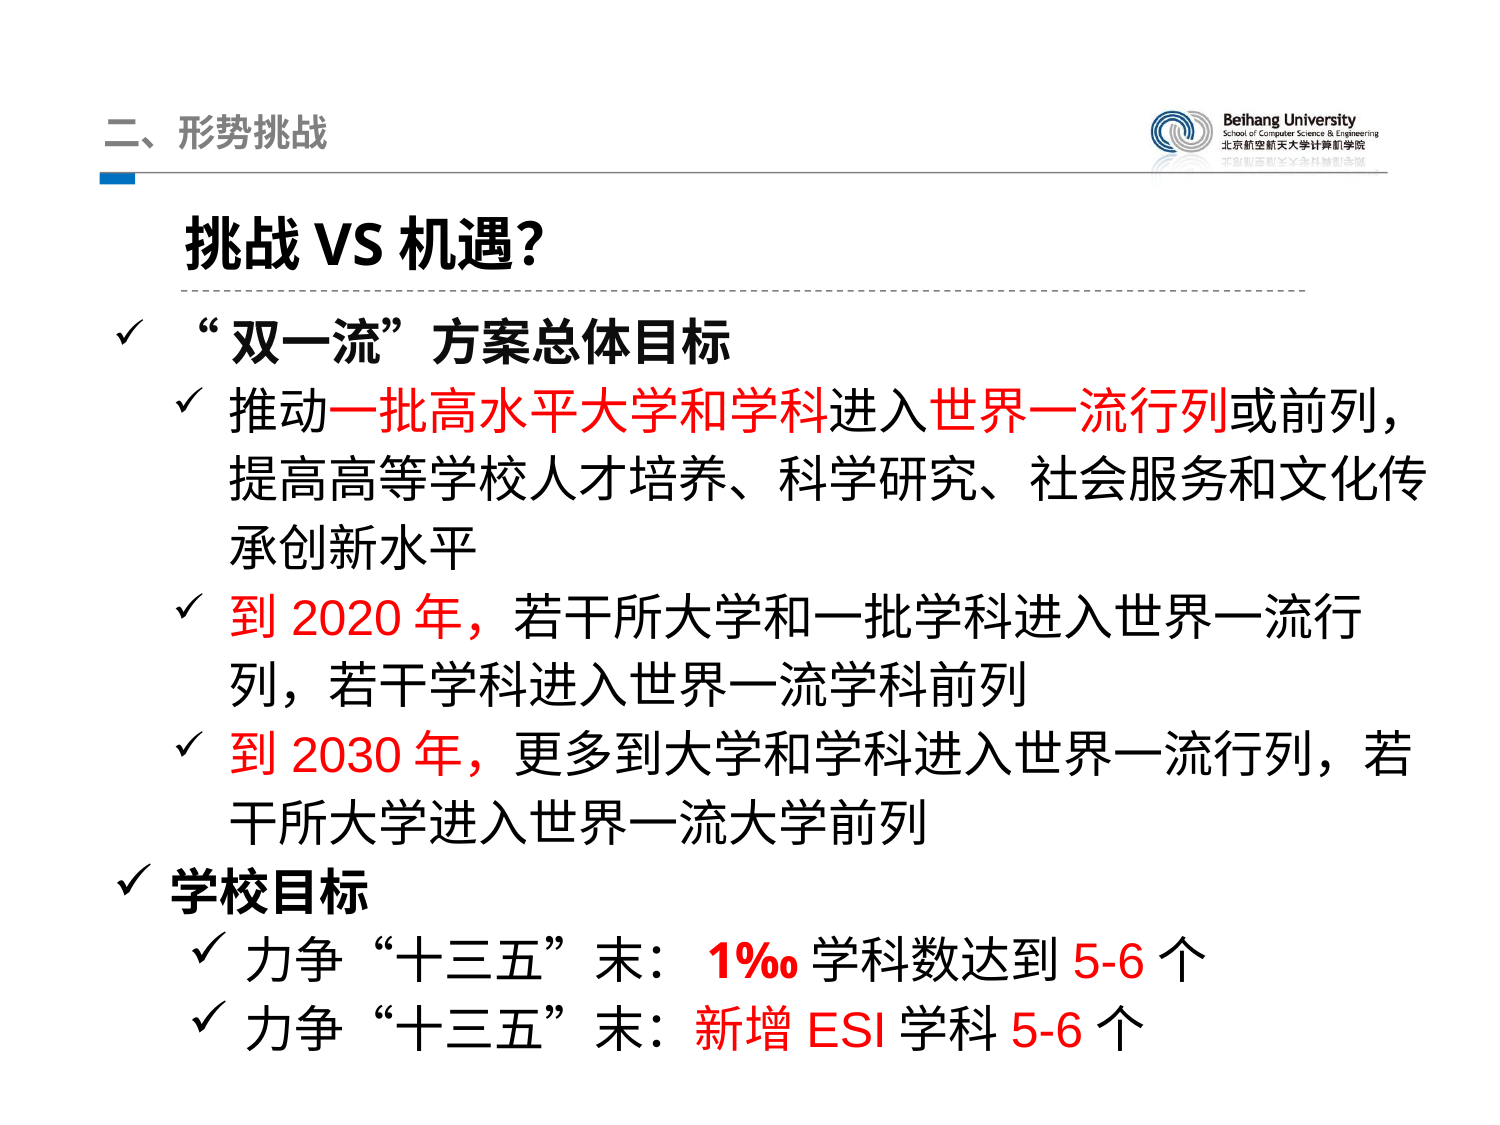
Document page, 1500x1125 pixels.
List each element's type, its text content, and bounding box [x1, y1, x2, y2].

text_box 二、形势挑战 [88, 101, 514, 161]
text_box [99, 172, 136, 185]
text_box “双一流”方案总体目标 推动一批高水平大学和学科进入世界一流行列或前列，提高高等学校人才培养、科学研究、社会服务和文化传承创新水平 到2020年，若干所大学和一批学科进入世界一流行列，若干学科进入世界一流学科前列 到2030年，更多到大学和学科进入世界一流行列，若干所大学进入世界一流大学前列 学校目标 力争“十三五”末：1‰学科数达到5-6个 力争“十三五”末：新增ESI学科5-6个 [23, 294, 1447, 1066]
picture [1139, 48, 1389, 227]
text_box 挑战VS机遇？ [169, 191, 1224, 294]
